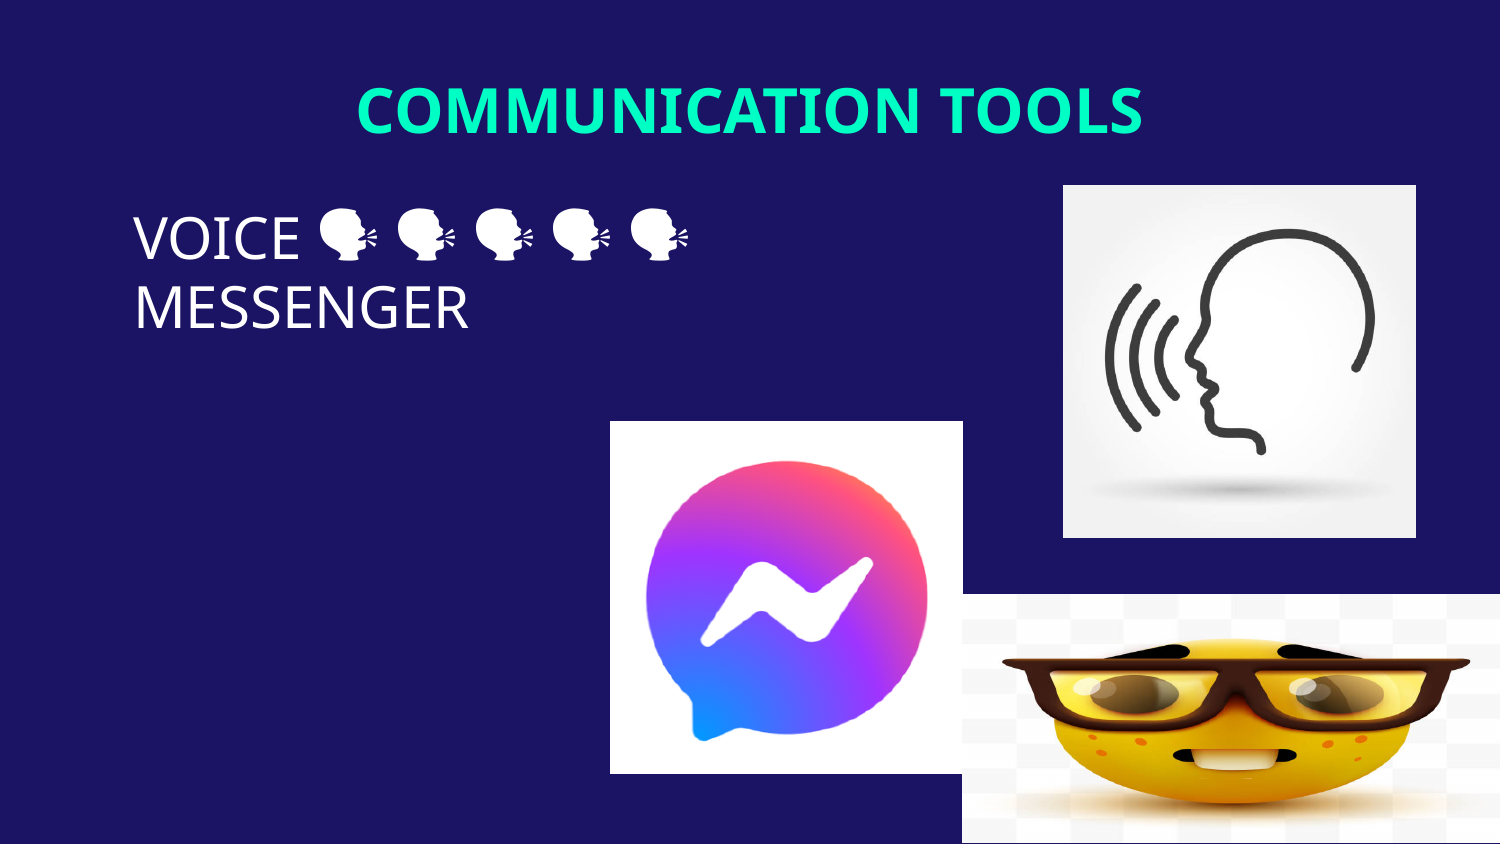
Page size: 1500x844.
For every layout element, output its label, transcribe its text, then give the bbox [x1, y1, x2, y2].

picture [1063, 185, 1416, 538]
subtitle VOICE 🗣️🔥 🗣️🔥 🗣️🔥 🗣️🔥 🗣️🔥 MESSENGER [118, 185, 1382, 727]
picture [610, 421, 1500, 844]
title COMMUNICATION TOOLS [209, 56, 1291, 166]
